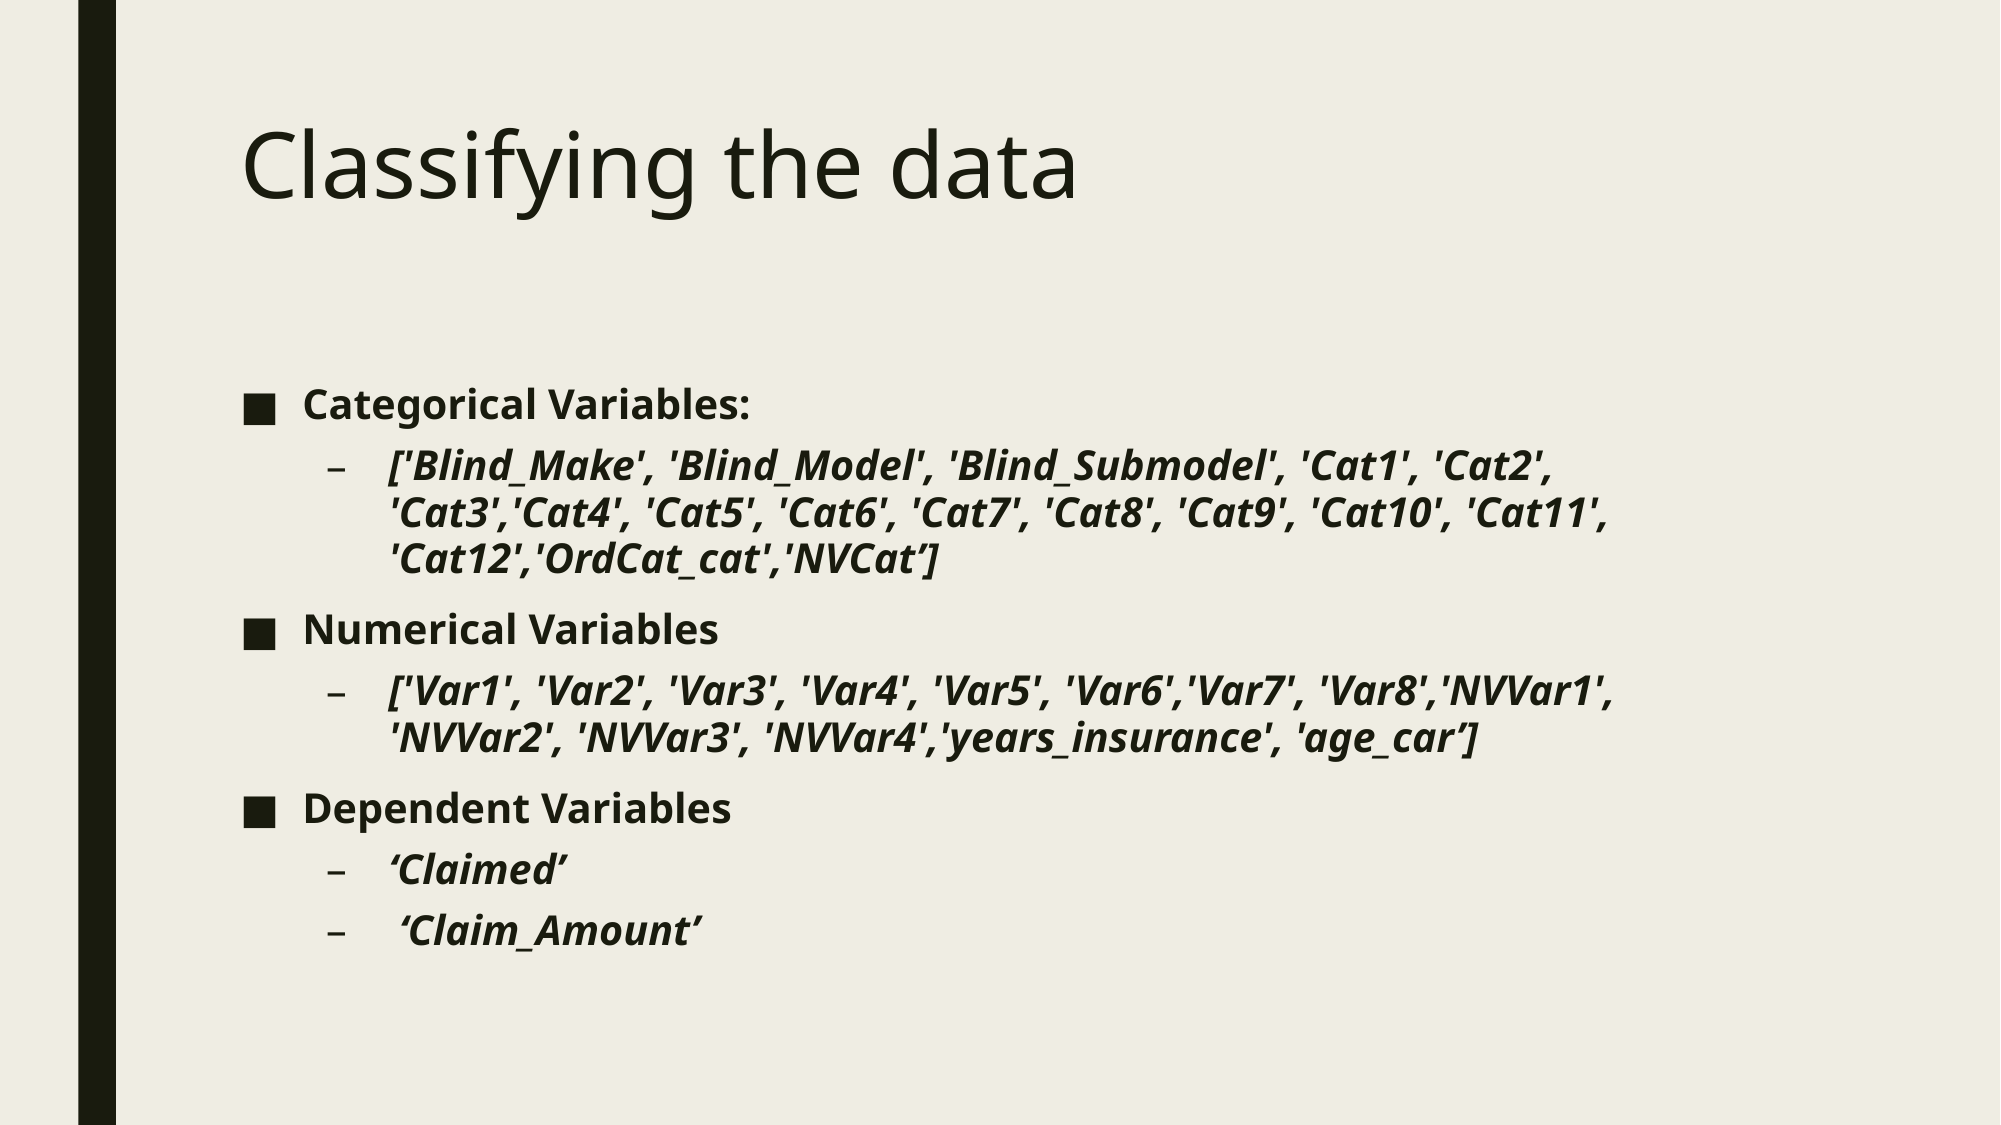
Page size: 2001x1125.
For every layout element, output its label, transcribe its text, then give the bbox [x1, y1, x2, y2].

title Classifying the data [225, 112, 1800, 357]
list Categorical Variables: ['Blind_Make', 'Blind_Model', 'Blind_Submodel', 'Cat1', 'Cat2', 'Cat3','Cat4', 'Cat5', 'Cat6', 'Cat7', 'Cat8', 'Cat9', 'Cat10', 'Cat11', 'Cat12','OrdCat_cat','NVCat’] Numerical Variables ['Var1', 'Var2', 'Var3', 'Var4', 'Var5', 'Var6','Var7', 'Var8','NVVar1', 'NVVar2', 'NVVar3', 'NVVar4','years_insurance', 'age_car’] Dependent Variables ‘Claimed’ ‘Claim_Amount’ [225, 375, 1800, 963]
